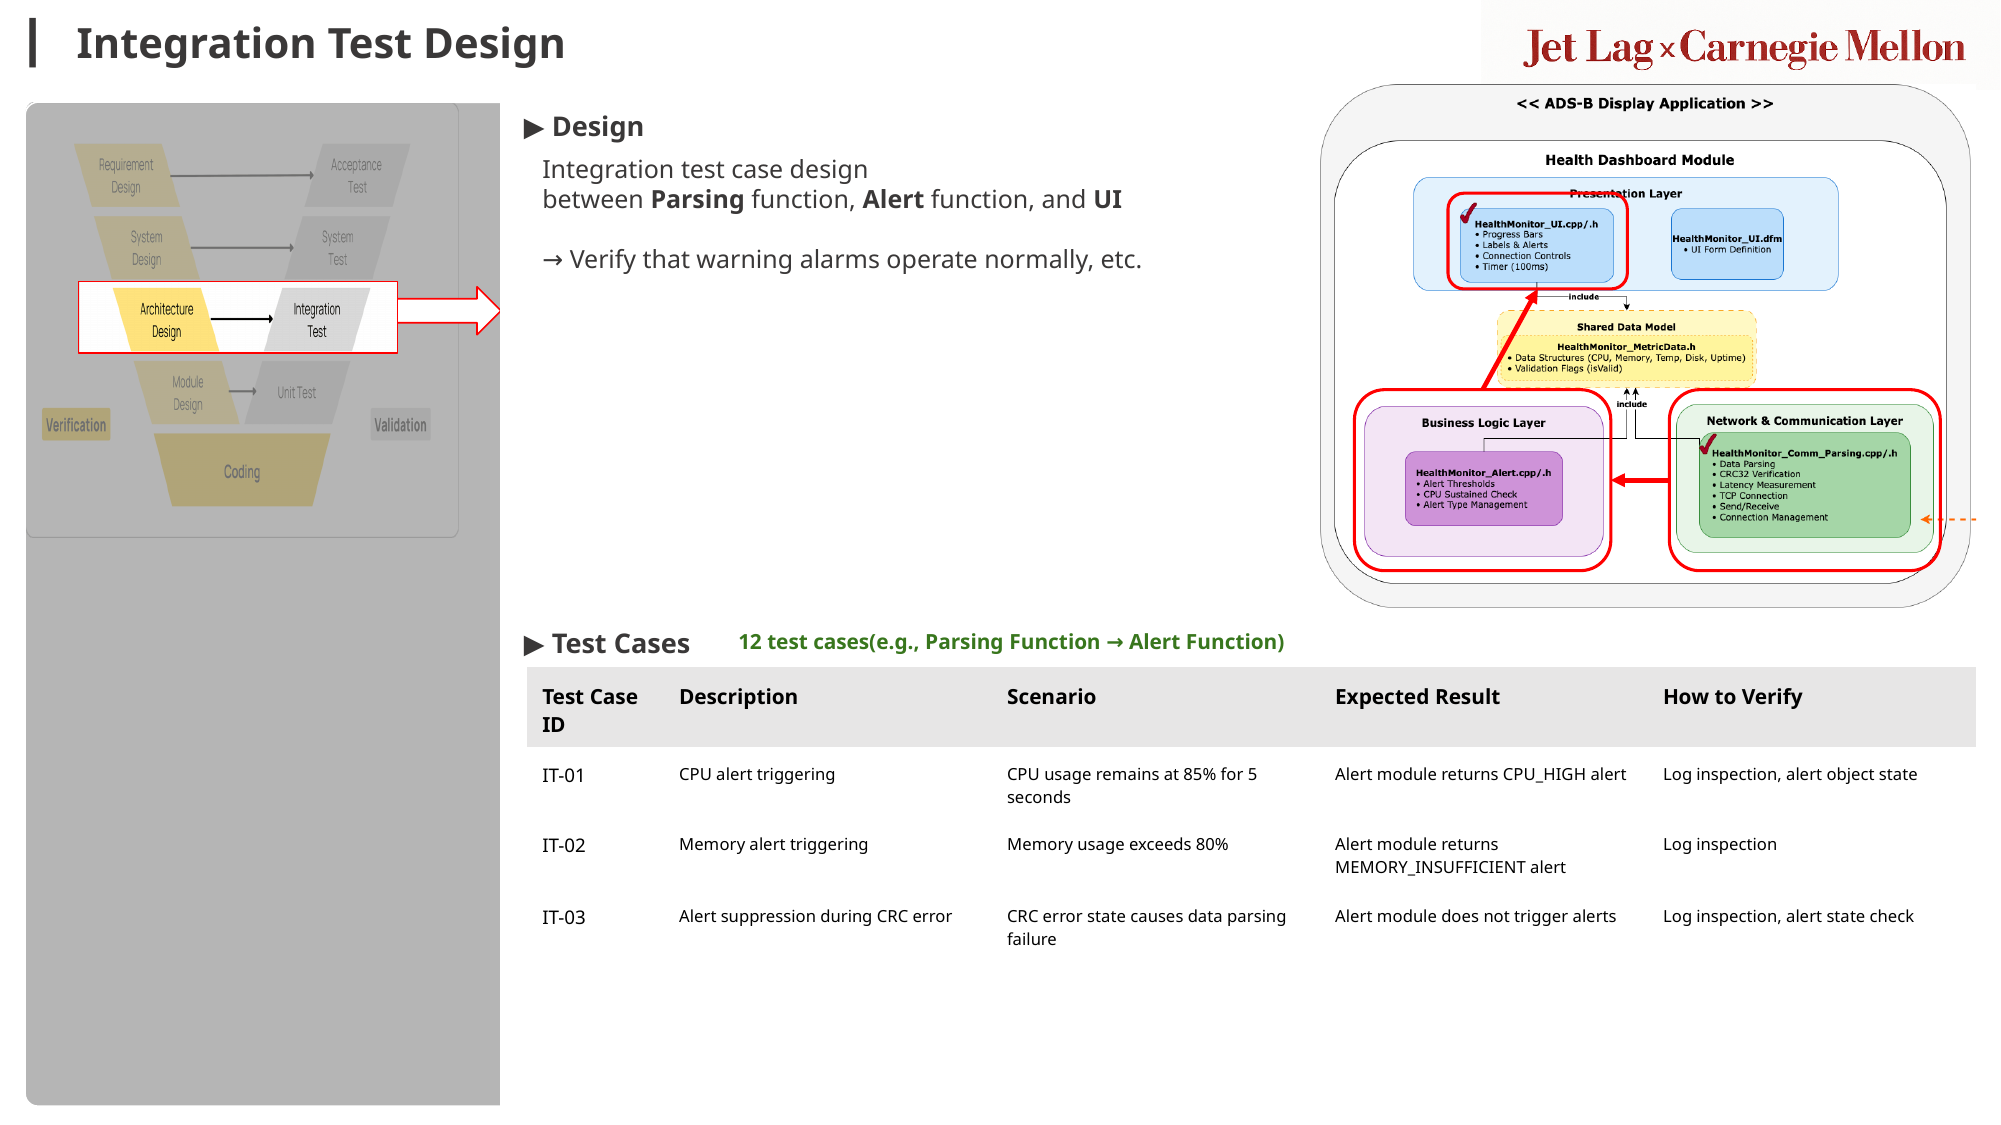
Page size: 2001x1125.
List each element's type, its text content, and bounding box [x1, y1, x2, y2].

picture [1320, 0, 2000, 609]
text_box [1482, 288, 1538, 390]
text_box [24, 102, 1984, 1110]
text_box Integration Test Design [5, 8, 1358, 74]
picture [79, 282, 398, 353]
